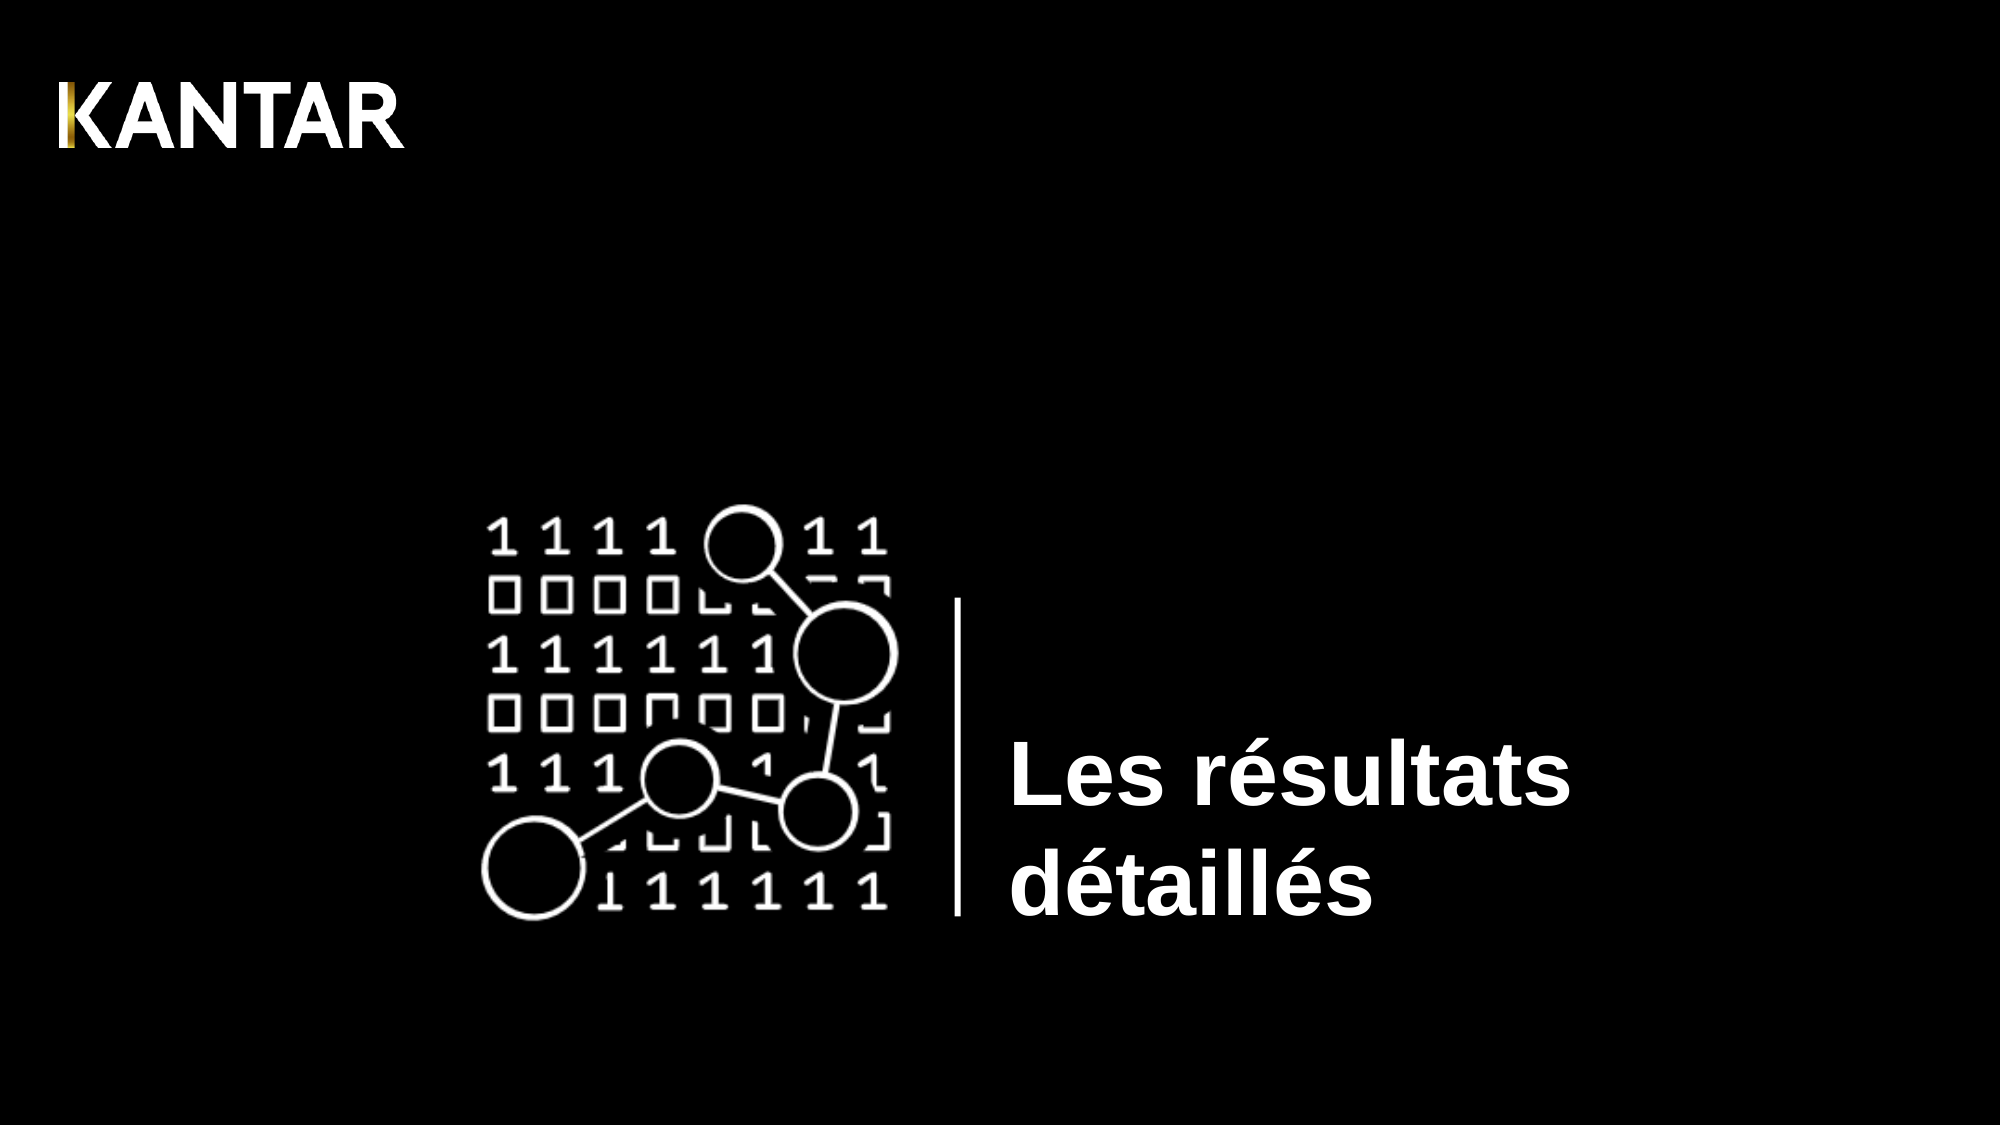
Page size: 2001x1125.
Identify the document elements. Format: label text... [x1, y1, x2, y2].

picture [59, 82, 405, 148]
subtitle Les résultats détaillés [1008, 713, 1912, 937]
text_box [954, 596, 962, 917]
picture [478, 502, 901, 925]
